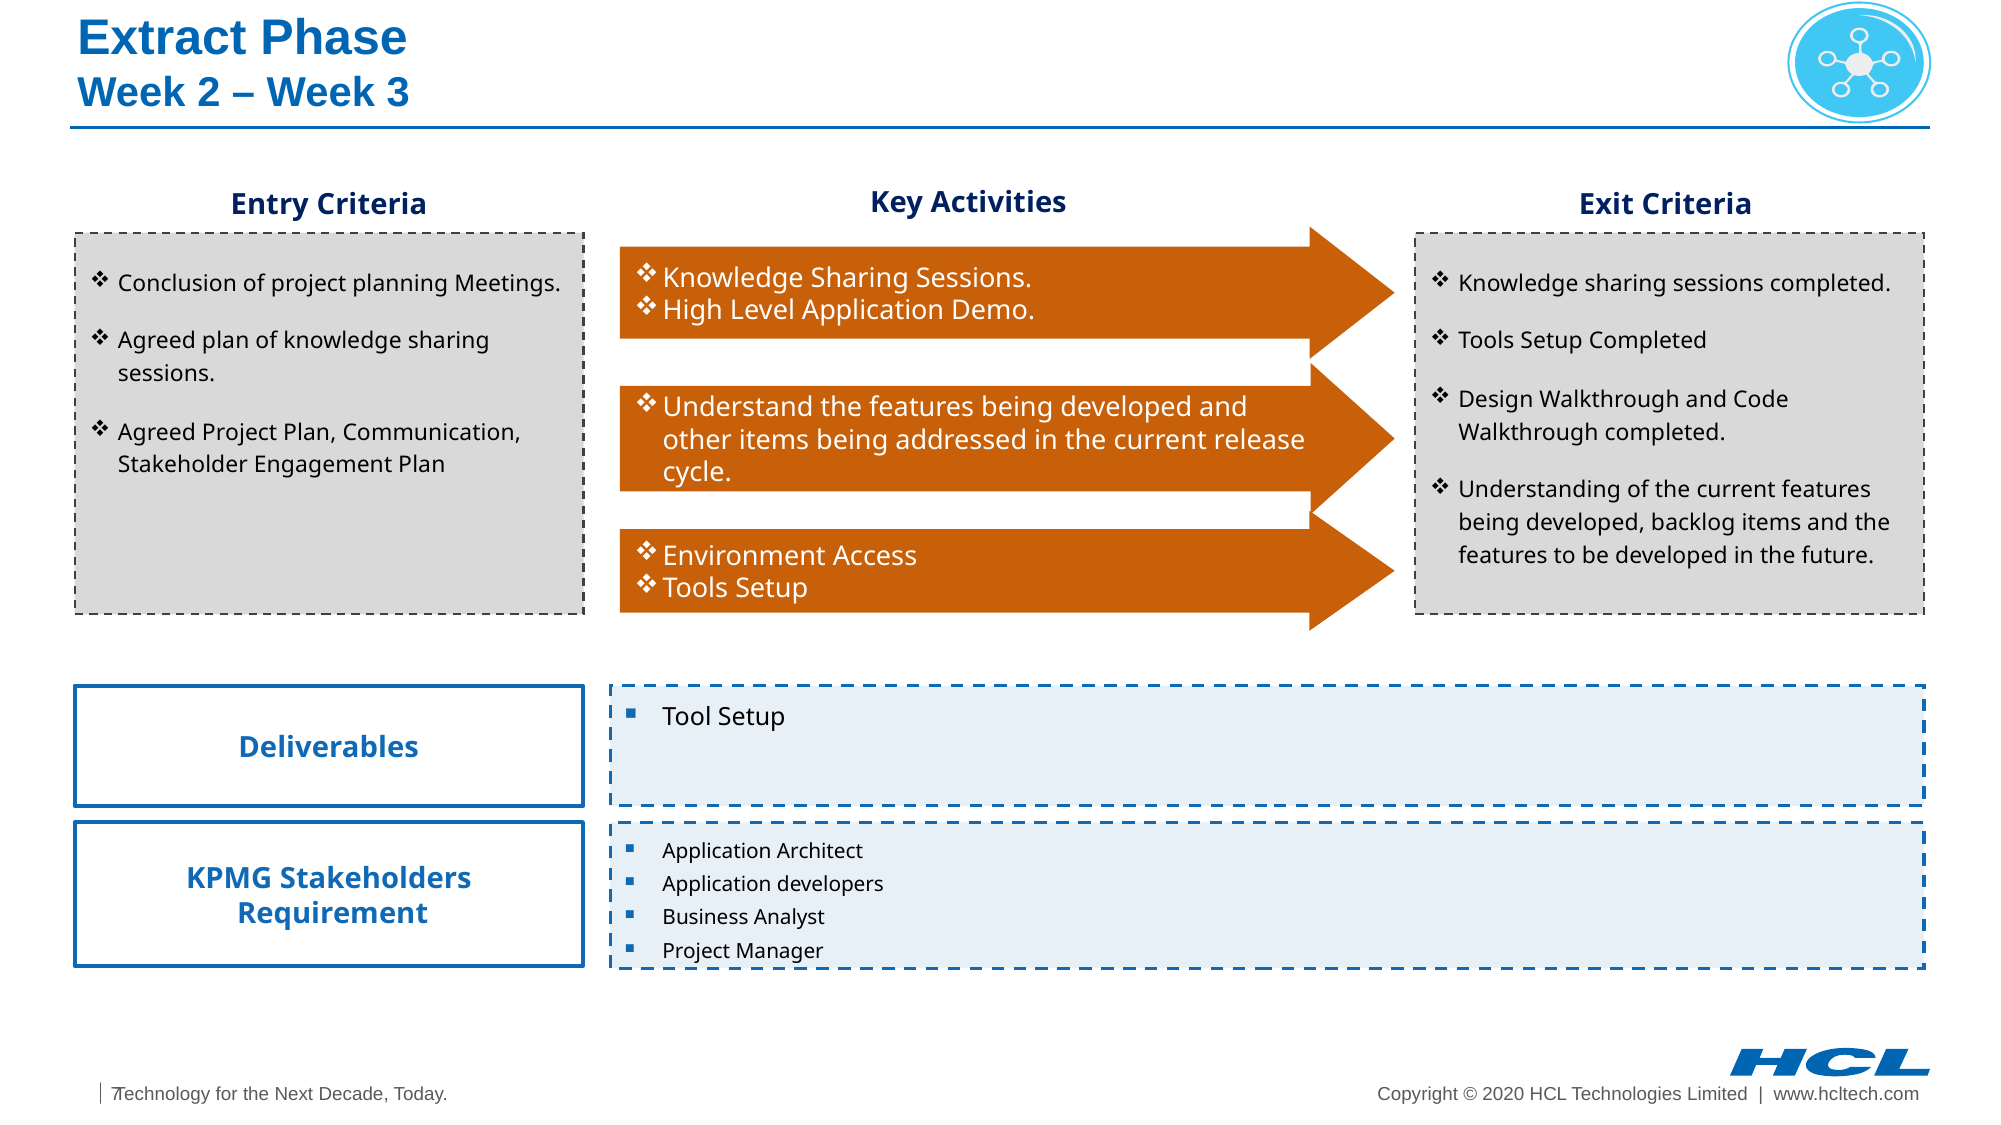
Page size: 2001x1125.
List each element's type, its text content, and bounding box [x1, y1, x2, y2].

text_box Environment Access Tools Setup [619, 510, 1395, 631]
text_box Entry Criteria [122, 178, 536, 228]
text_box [74, 685, 584, 807]
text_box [74, 821, 584, 966]
text_box Exit Criteria [1478, 178, 1861, 228]
title Extract Phase Week 2 – Week 3 [69, 0, 499, 120]
text_box Knowledge Sharing Sessions. High Level Application Demo. [619, 226, 1395, 359]
text_box Conclusion of project planning Meetings. Agreed plan of knowledge sharing sessions. Agreed Project Plan, Communication, Stakeholder Engagement Plan [74, 232, 584, 615]
text_box Understand the features being developed and other items being addressed in the current release cycle. [619, 362, 1395, 513]
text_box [1788, 2, 1931, 123]
text_box Key Activities [794, 176, 1150, 226]
text_box Tool Setup [610, 685, 1924, 806]
text_box Application Architect Application developers Business Analyst Project Manager [610, 822, 1924, 969]
text_box Knowledge sharing sessions completed. Tools Setup Completed Design Walkthrough and Code Walkthrough completed. Understanding of the current features being developed, backlog items and the features to be developed in the future. [1415, 232, 1924, 615]
